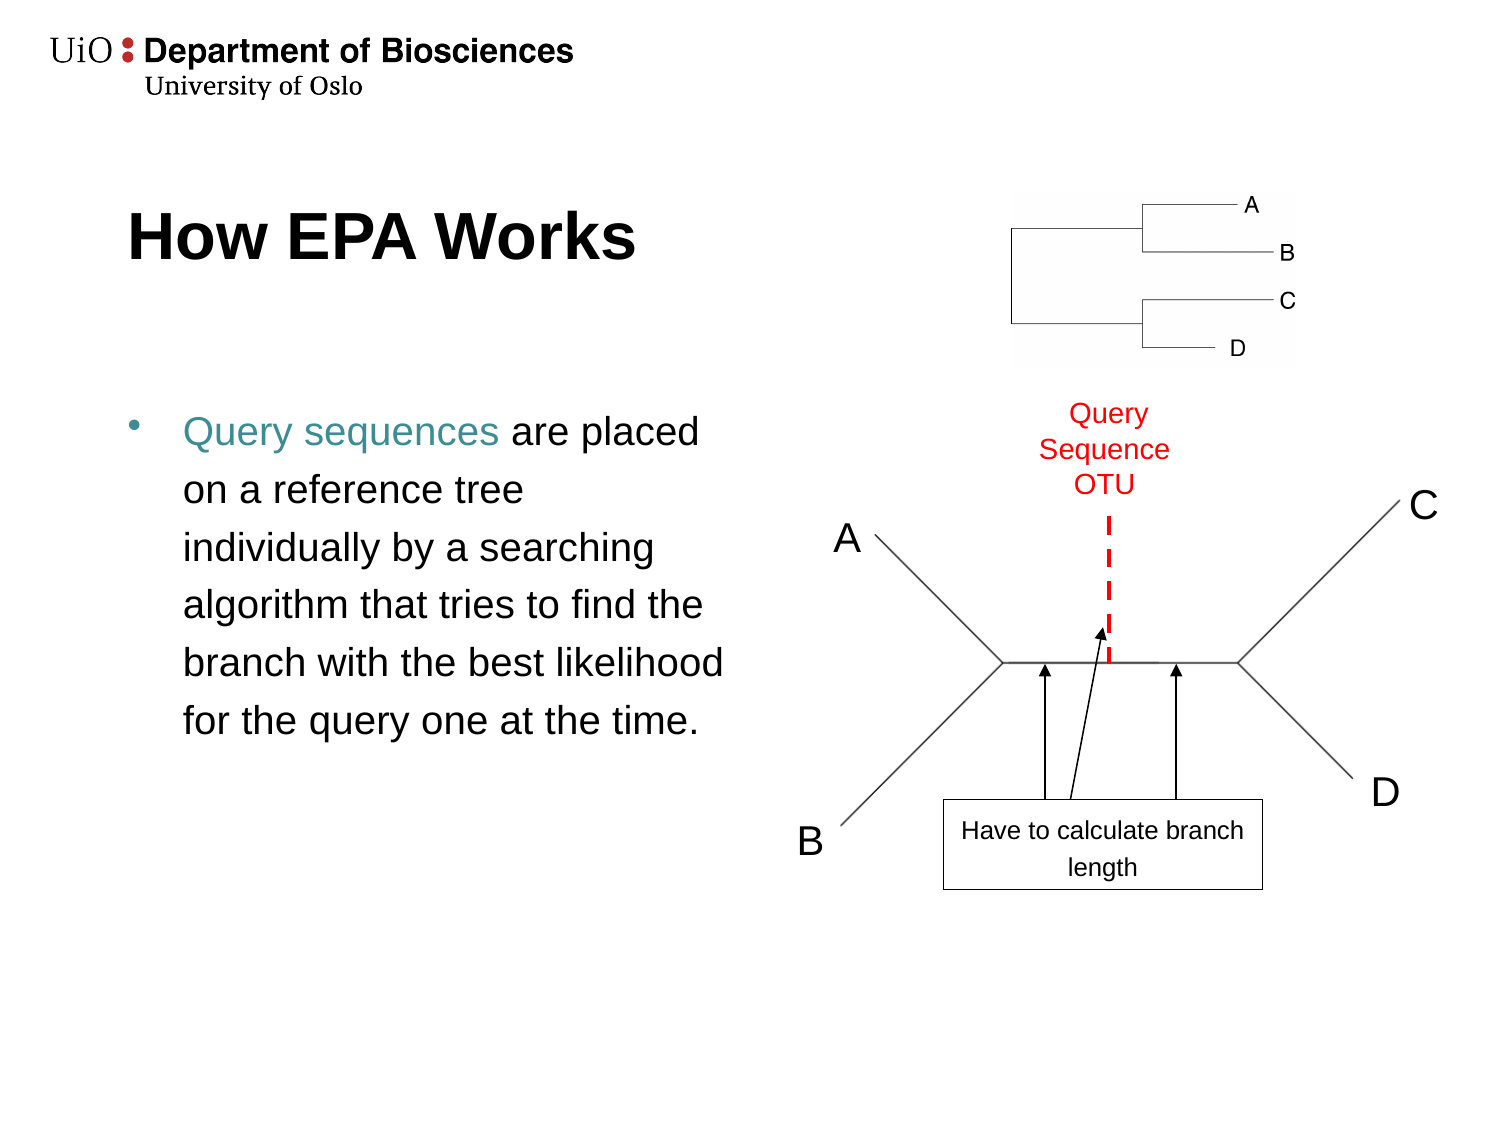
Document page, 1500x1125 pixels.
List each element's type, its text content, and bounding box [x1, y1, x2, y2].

text_box Query Sequence OTU [1011, 387, 1207, 472]
picture [50, 37, 573, 100]
text_box B [781, 806, 822, 871]
text_box C [1394, 470, 1435, 535]
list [813, 474, 1415, 844]
picture [1011, 193, 1296, 368]
title How EPA Works [112, 101, 1388, 364]
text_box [1070, 626, 1104, 800]
list Query sequences are placed on a reference tree individually by a searching algorithm that tries to find the branch with the best likelihood for the query one at the time. Since this is done individually for each sequence it is easy to do parallelisation [112, 388, 741, 989]
text_box Have to calculate branch length [943, 851, 1263, 890]
